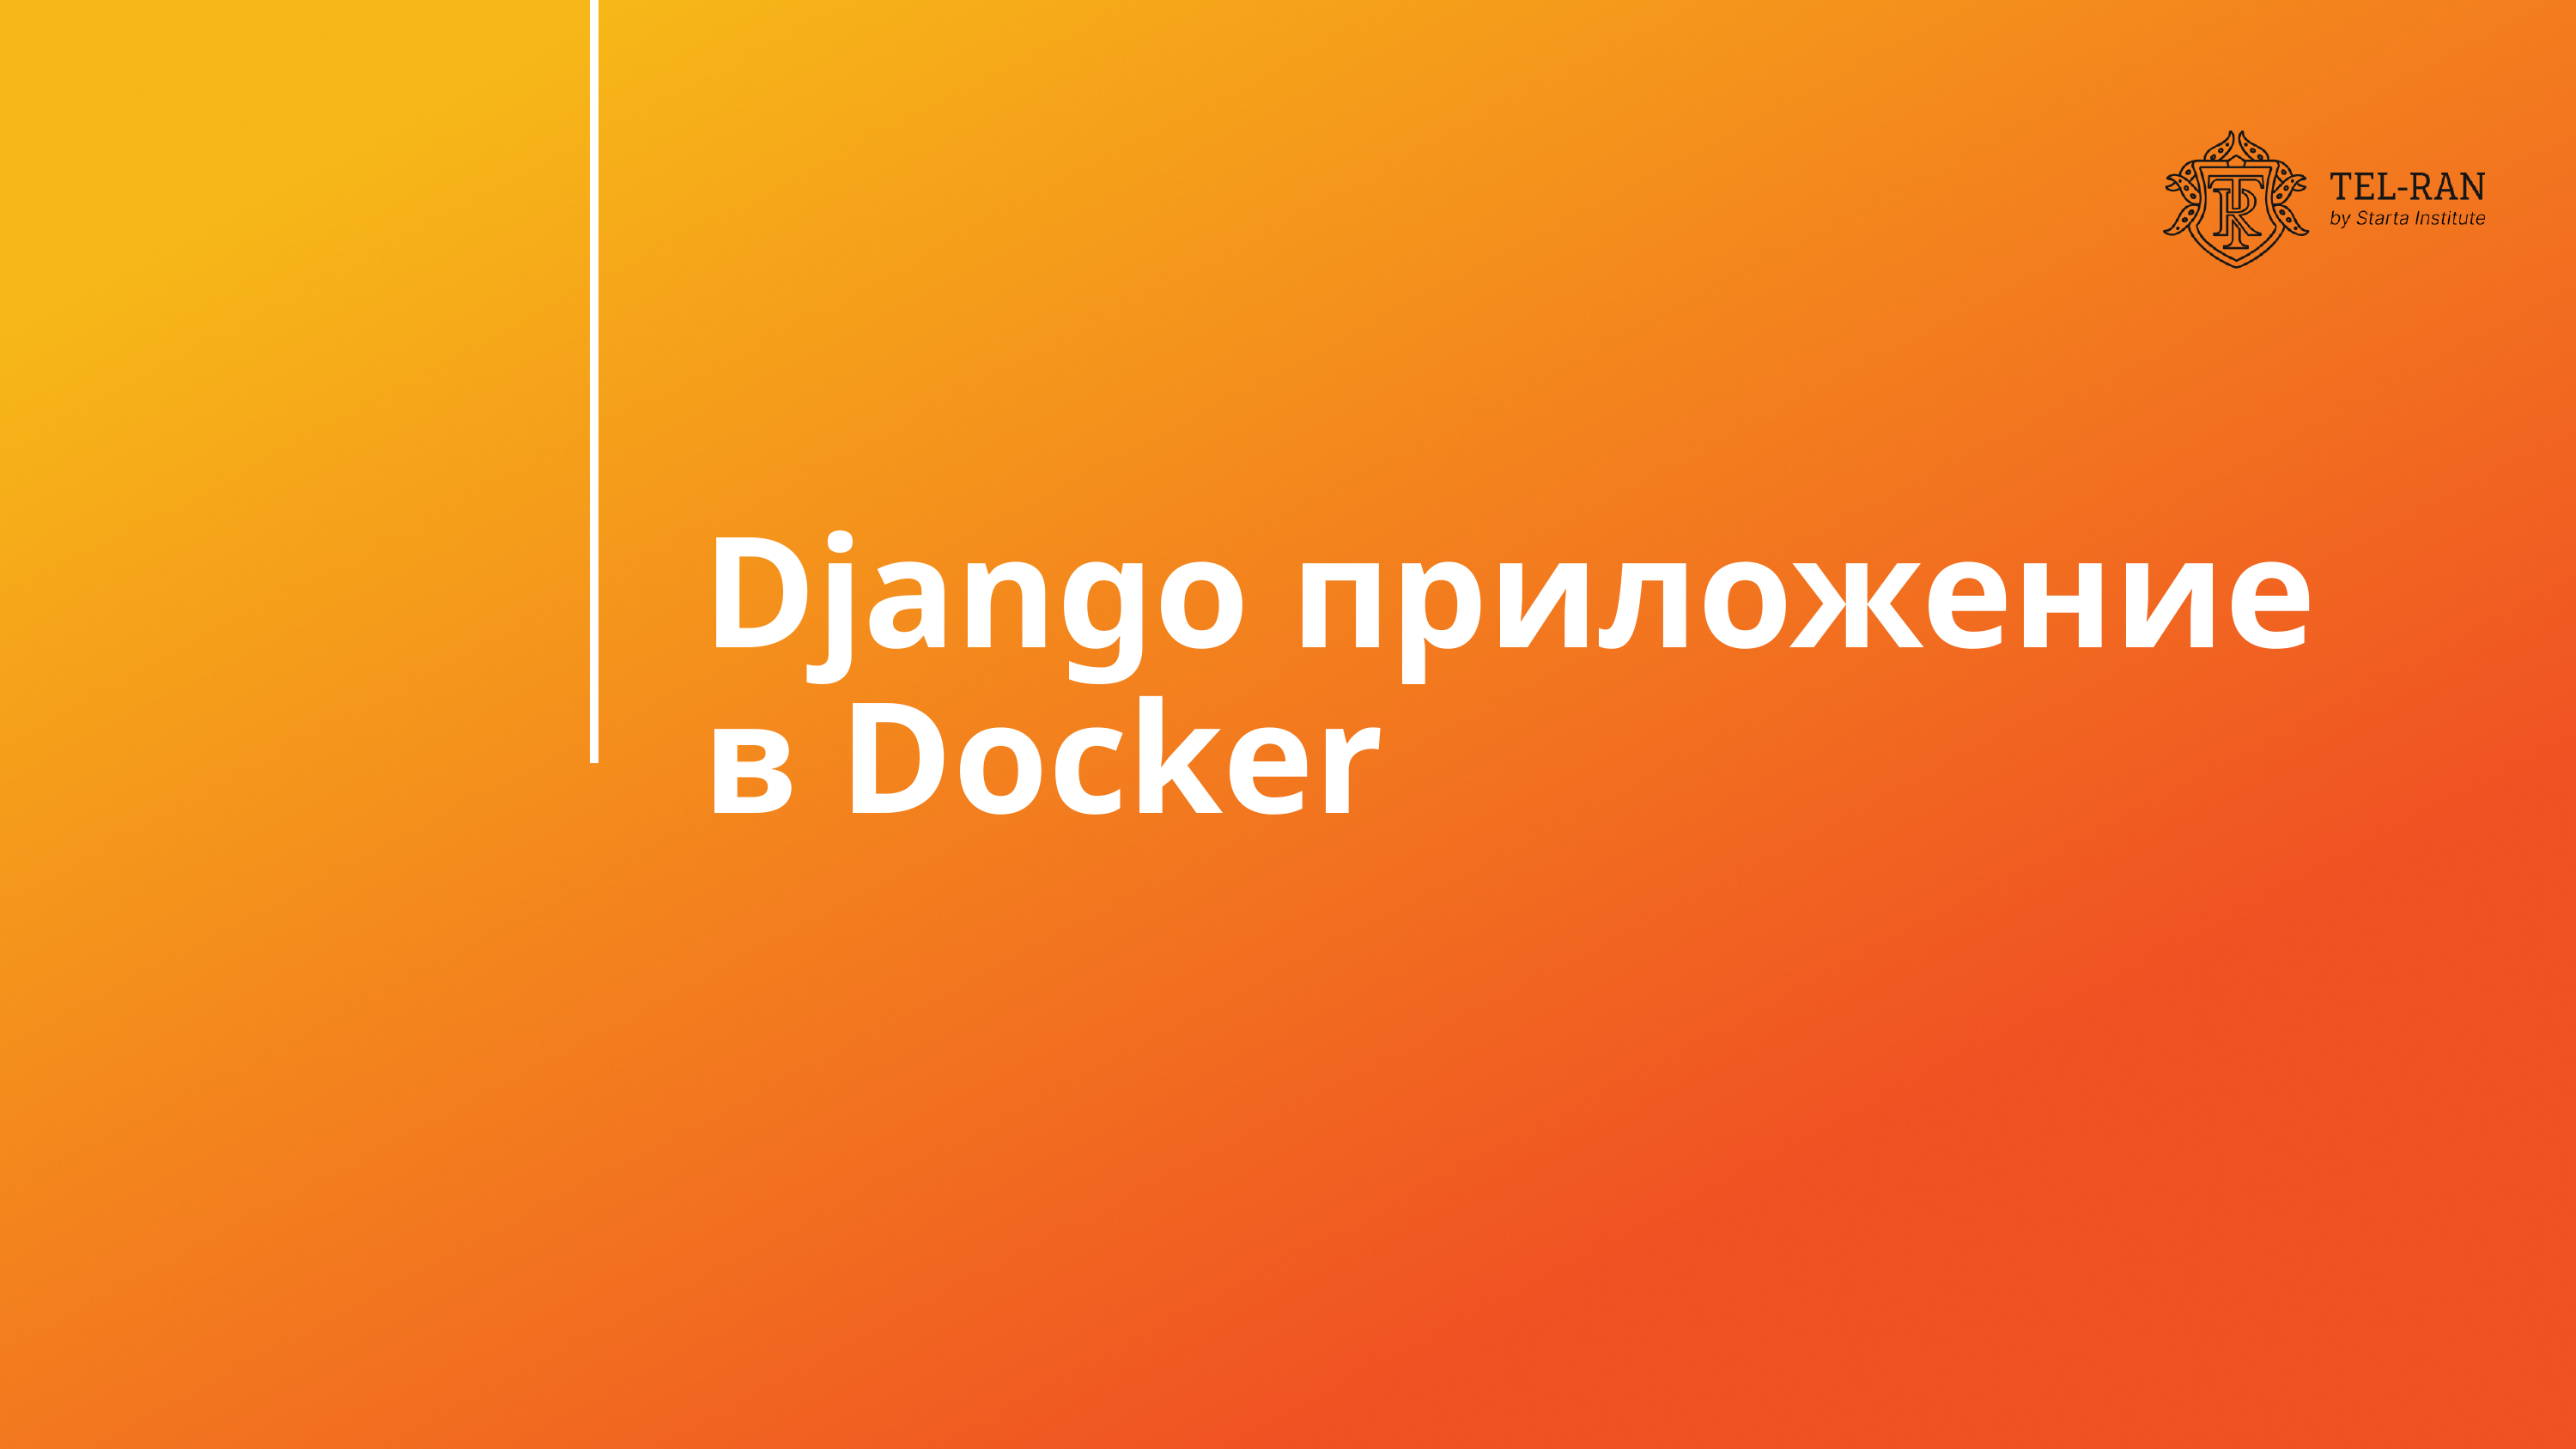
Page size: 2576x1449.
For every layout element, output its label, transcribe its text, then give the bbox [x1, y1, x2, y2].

text_box Django приложение в Docker [702, 357, 2339, 1005]
picture [0, 0, 2576, 1449]
